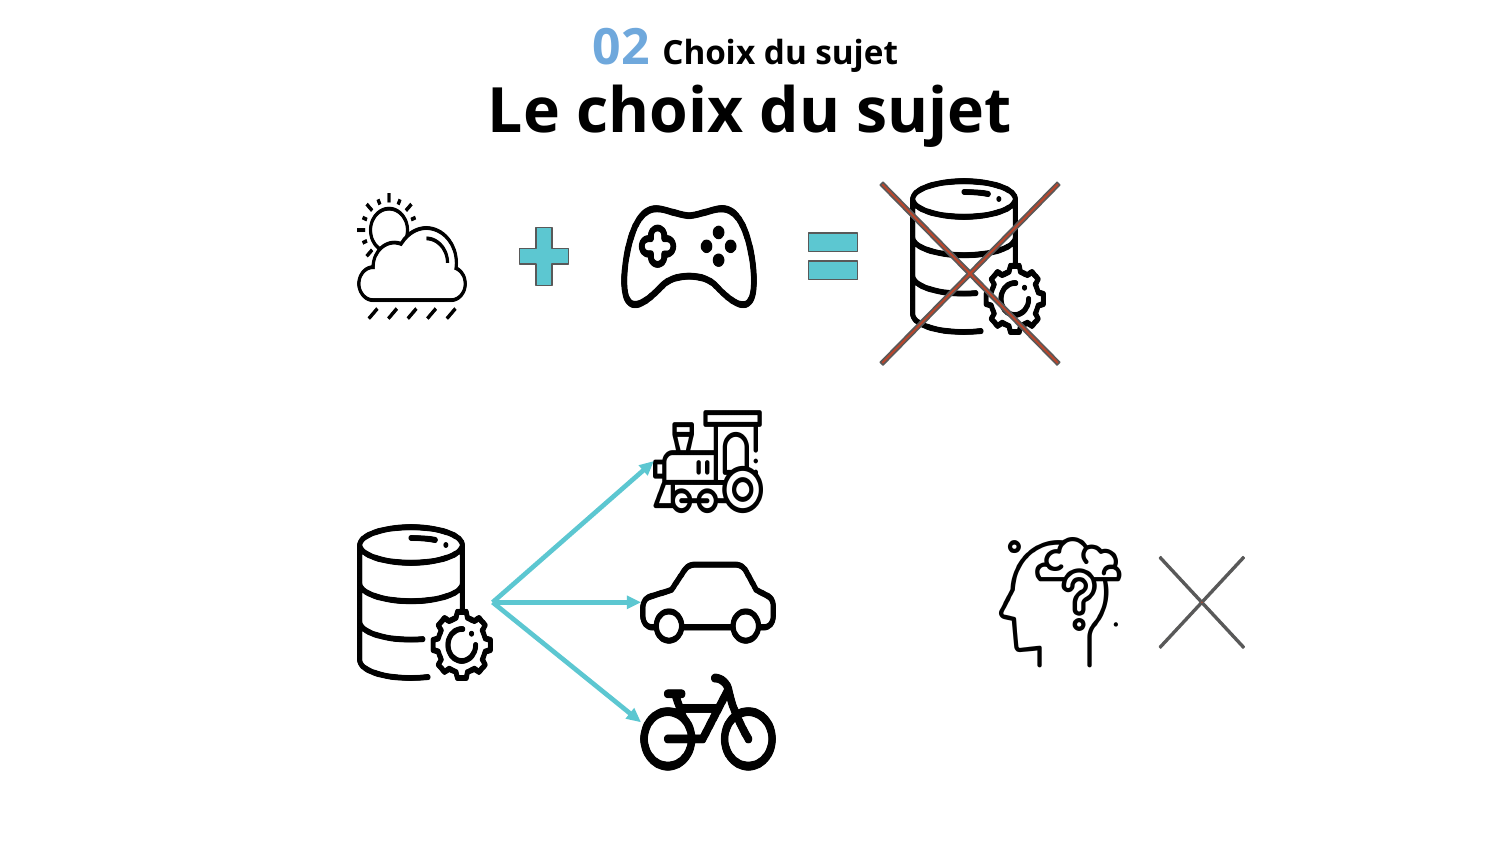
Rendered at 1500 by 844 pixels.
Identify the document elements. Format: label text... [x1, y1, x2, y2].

text_box [880, 182, 905, 211]
title Le choix du sujet [75, 85, 1425, 147]
title 02 Choix du sujet [29, 5, 1462, 85]
text_box [1050, 182, 1060, 196]
text_box [1159, 556, 1245, 649]
text_box [880, 336, 908, 366]
picture [640, 397, 776, 801]
picture [910, 178, 1046, 335]
picture [979, 521, 1141, 684]
text_box [519, 227, 569, 286]
picture [357, 524, 492, 681]
text_box [808, 260, 858, 280]
text_box [1035, 343, 1060, 366]
text_box [808, 233, 858, 252]
picture [357, 193, 468, 320]
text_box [492, 602, 641, 723]
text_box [492, 461, 654, 603]
picture [621, 178, 757, 335]
